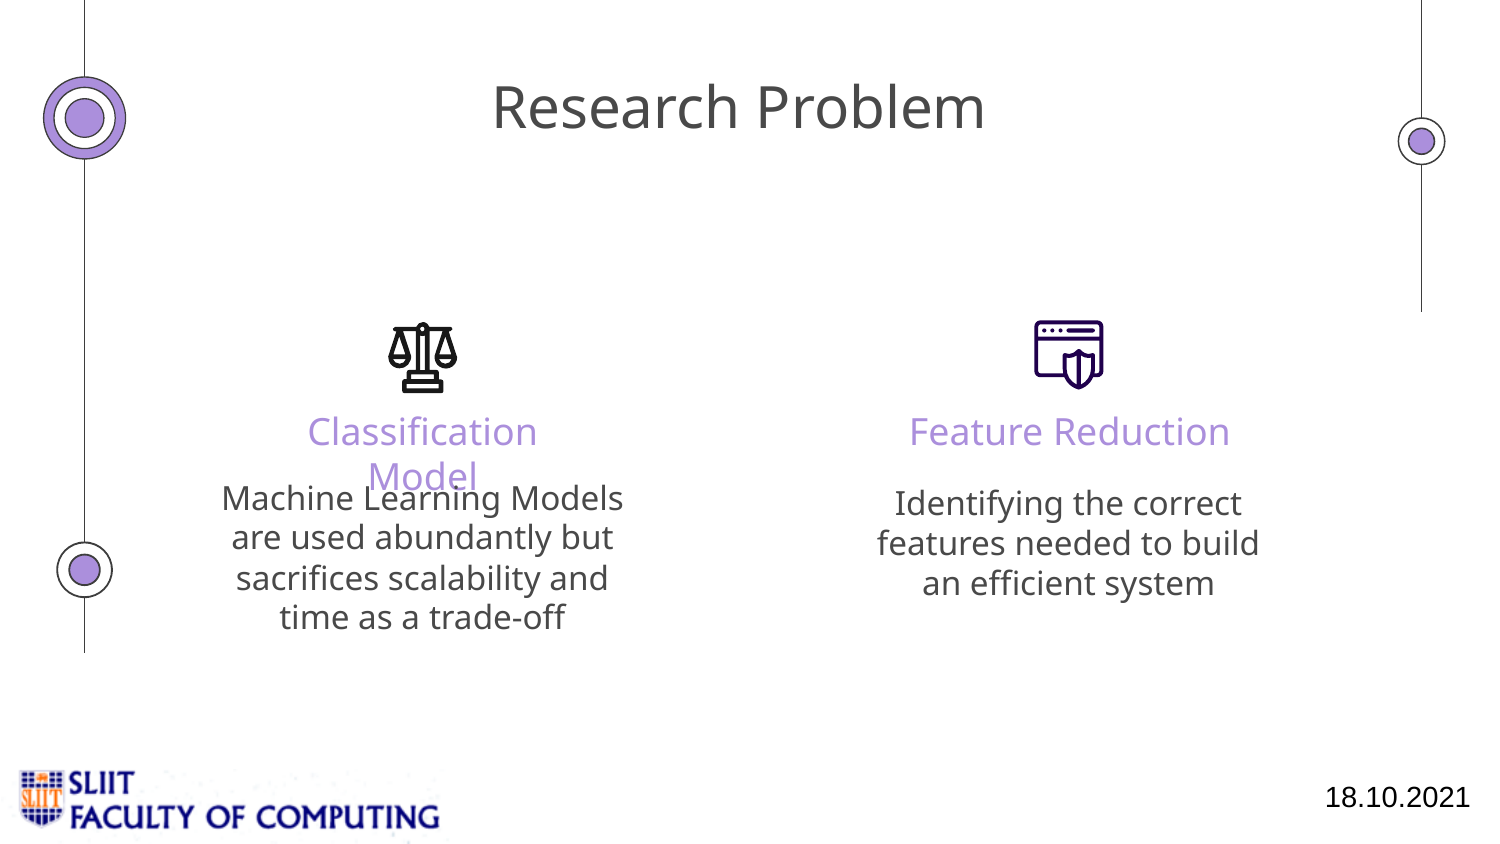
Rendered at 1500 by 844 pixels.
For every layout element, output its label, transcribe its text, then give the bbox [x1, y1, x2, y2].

subtitle Identifying the correct features needed to build an efficient system [852, 467, 1285, 645]
subtitle Feature Reduction [885, 393, 1255, 448]
text_box 18.10.2021 [453, 770, 1487, 821]
picture [1, 768, 452, 844]
subtitle Classification Model [245, 393, 601, 448]
text_box [388, 322, 458, 394]
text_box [1034, 320, 1104, 390]
title Research Problem [281, 55, 1197, 153]
subtitle Machine Learning Models are used abundantly but sacrifices scalability and time as a trade-off [198, 461, 648, 645]
